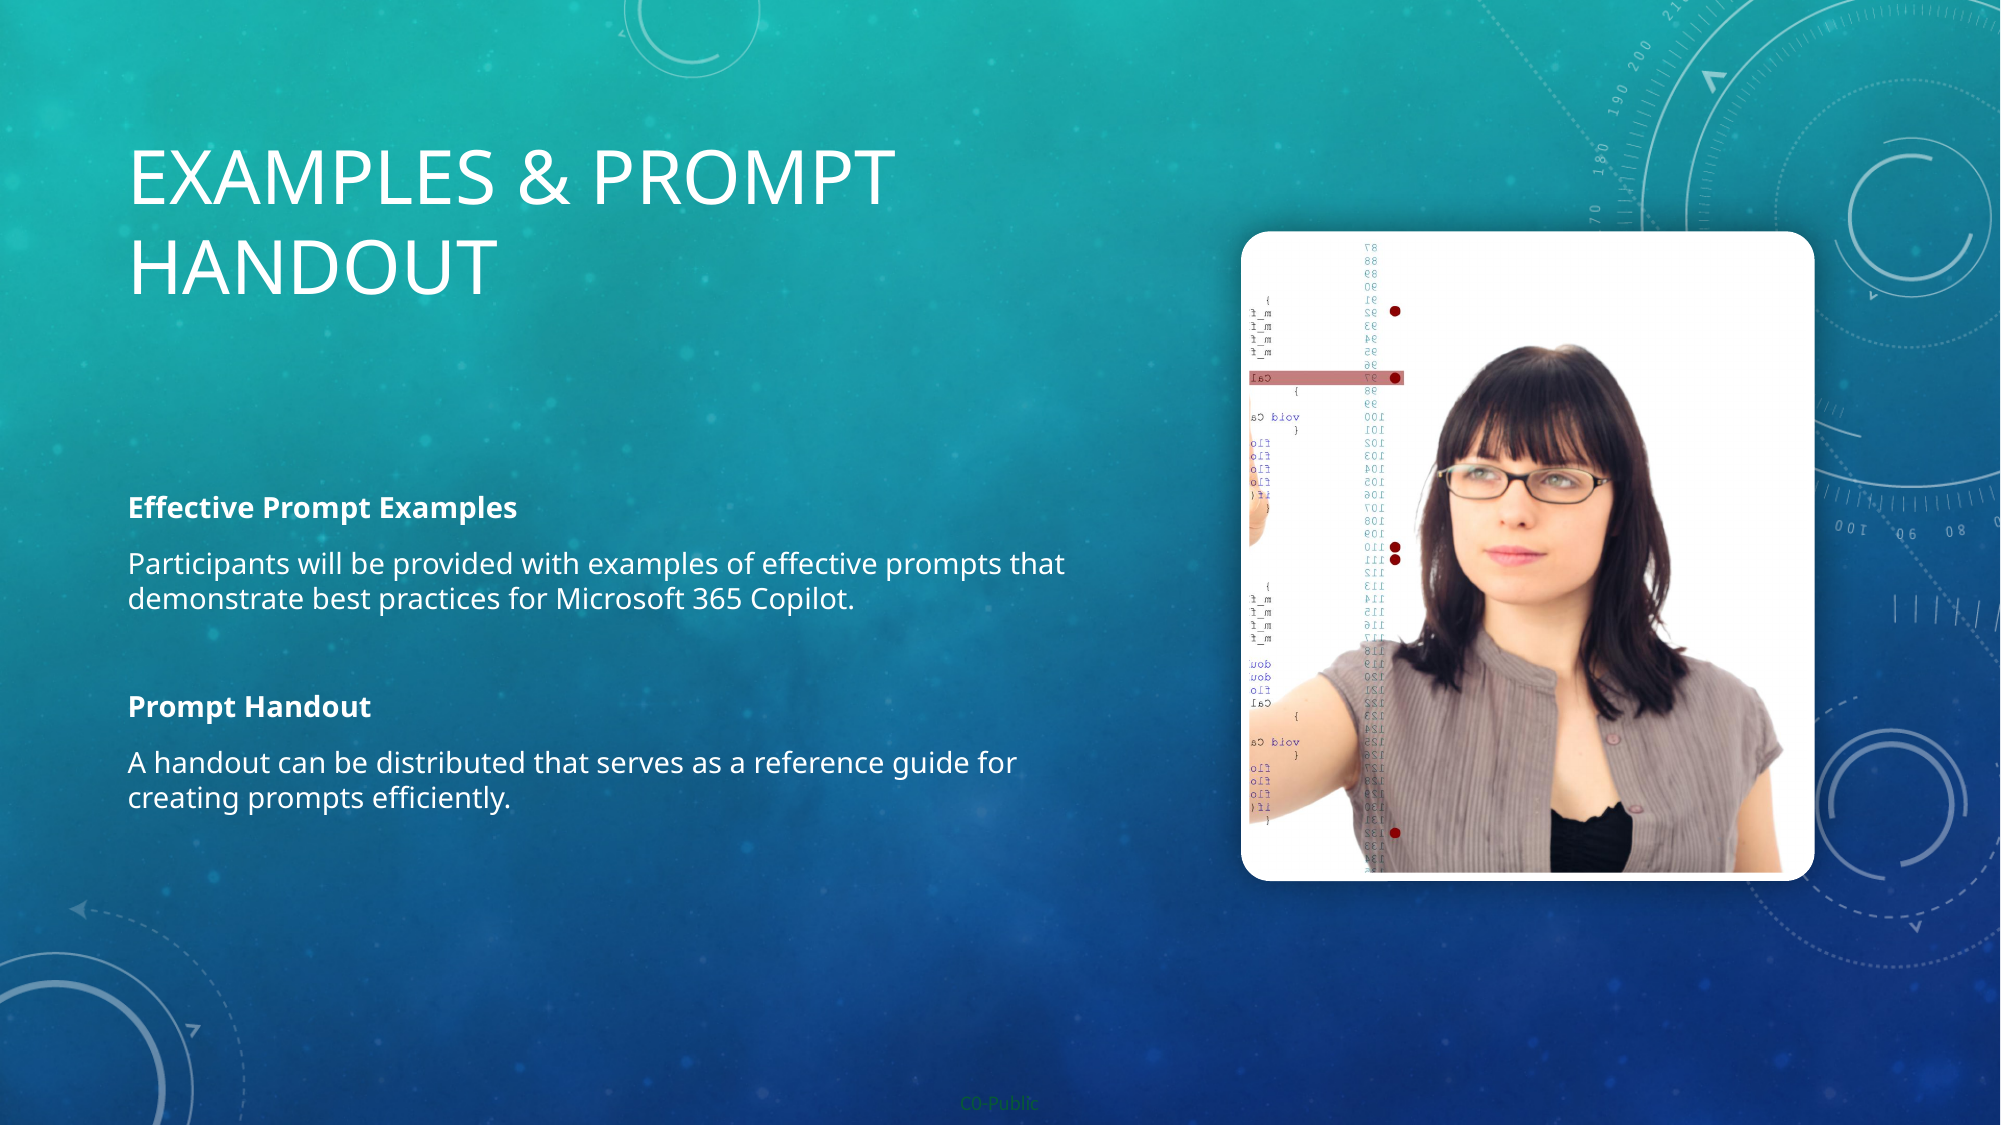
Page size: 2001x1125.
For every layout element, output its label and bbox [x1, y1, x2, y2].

picture [0, 0, 2001, 1125]
list [1244, 235, 1811, 878]
